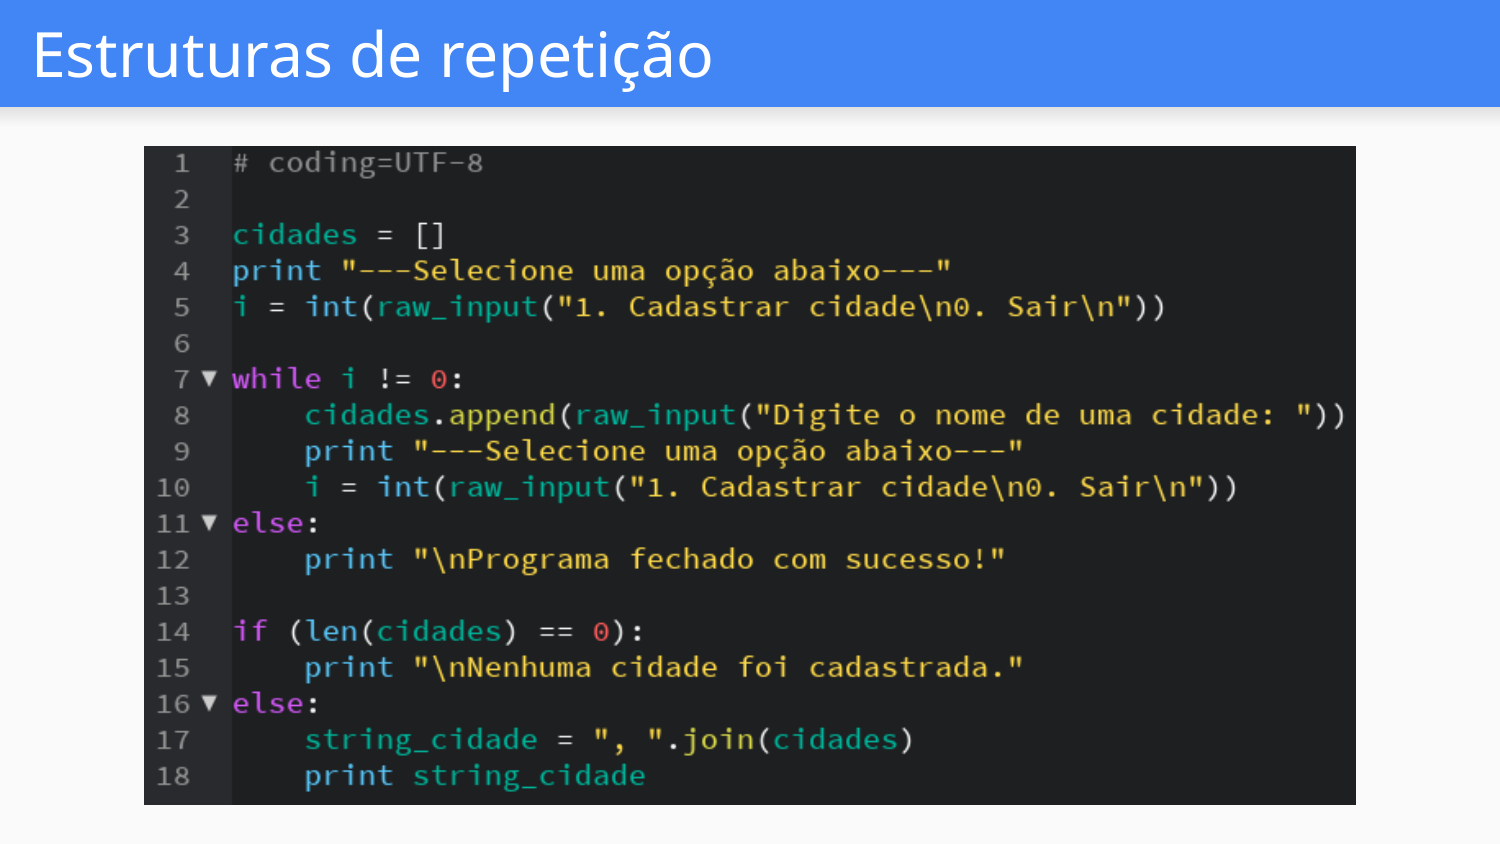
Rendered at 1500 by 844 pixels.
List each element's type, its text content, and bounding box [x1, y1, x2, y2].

picture [144, 146, 1356, 806]
title Estruturas de repetição [16, 2, 1464, 102]
